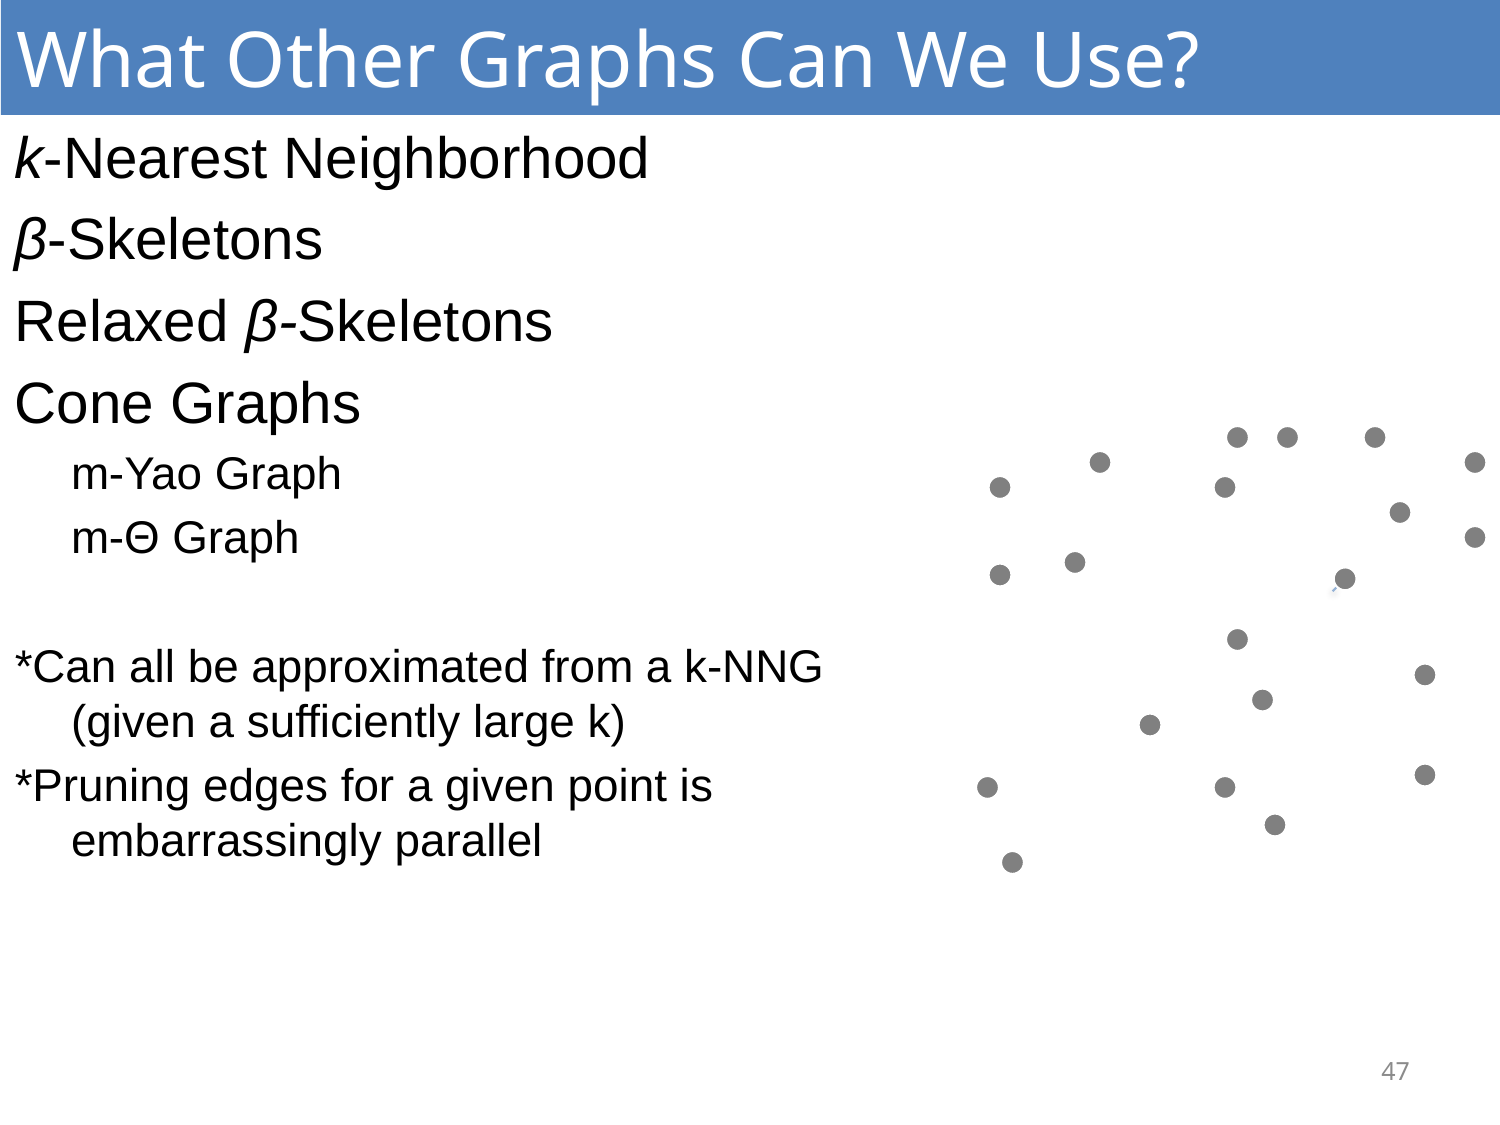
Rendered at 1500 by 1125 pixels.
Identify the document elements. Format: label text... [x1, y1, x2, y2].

text_box [985, 560, 1015, 590]
text_box [1330, 564, 1360, 594]
text_box [985, 472, 1015, 503]
text_box [1247, 685, 1278, 715]
text_box [1410, 660, 1440, 690]
text_box [1210, 772, 1240, 802]
slide_number 47 [1074, 1042, 1425, 1103]
text_box [1460, 447, 1490, 478]
text_box [1060, 547, 1090, 578]
text_box [1085, 447, 1115, 478]
text_box What Other Graphs Can We Use? [0, 0, 1500, 115]
text_box [1135, 710, 1165, 740]
text_box [1210, 472, 1240, 503]
text_box [1222, 624, 1253, 655]
text_box [1410, 760, 1440, 790]
text_box [1272, 422, 1303, 453]
text_box [1222, 422, 1253, 453]
text_box [1360, 422, 1390, 453]
text_box [972, 772, 1003, 802]
text_box [1460, 522, 1490, 553]
text_box [1385, 497, 1415, 528]
text_box [997, 847, 1028, 878]
text_box [1260, 810, 1290, 840]
text_box k-Nearest Neighborhood β-Skeletons Relaxed β-Skeletons Cone Graphs m-Yao Graph m-Θ Graph *Can all be approximated from a k-NNG (given a sufficiently large k) *Pruning edges for a given point is embarrassingly parallel [0, 115, 888, 873]
